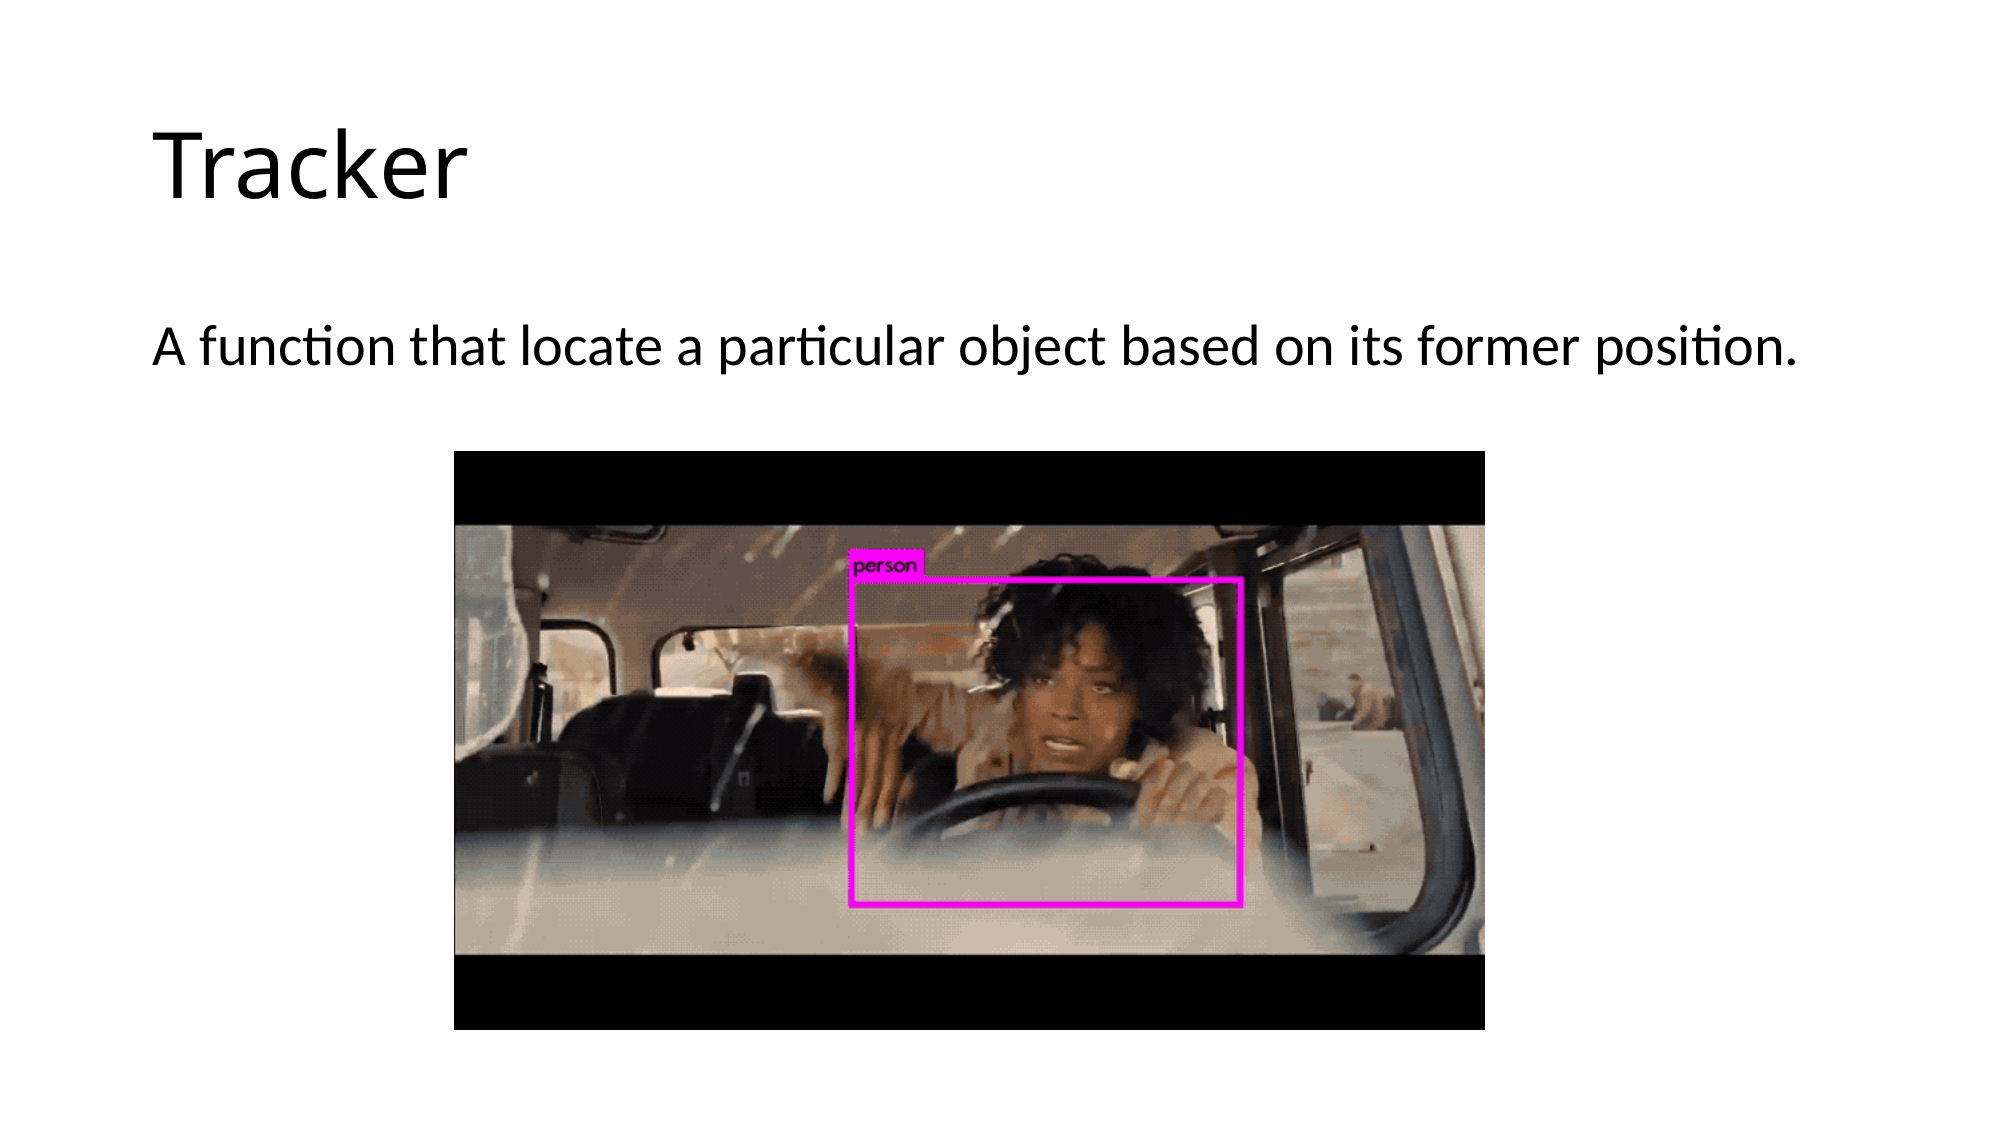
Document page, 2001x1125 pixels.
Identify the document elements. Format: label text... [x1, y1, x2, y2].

list A function that locate a particular object based on its former position. [137, 299, 1863, 429]
picture [454, 450, 1485, 1030]
title Tracker [137, 59, 1863, 278]
